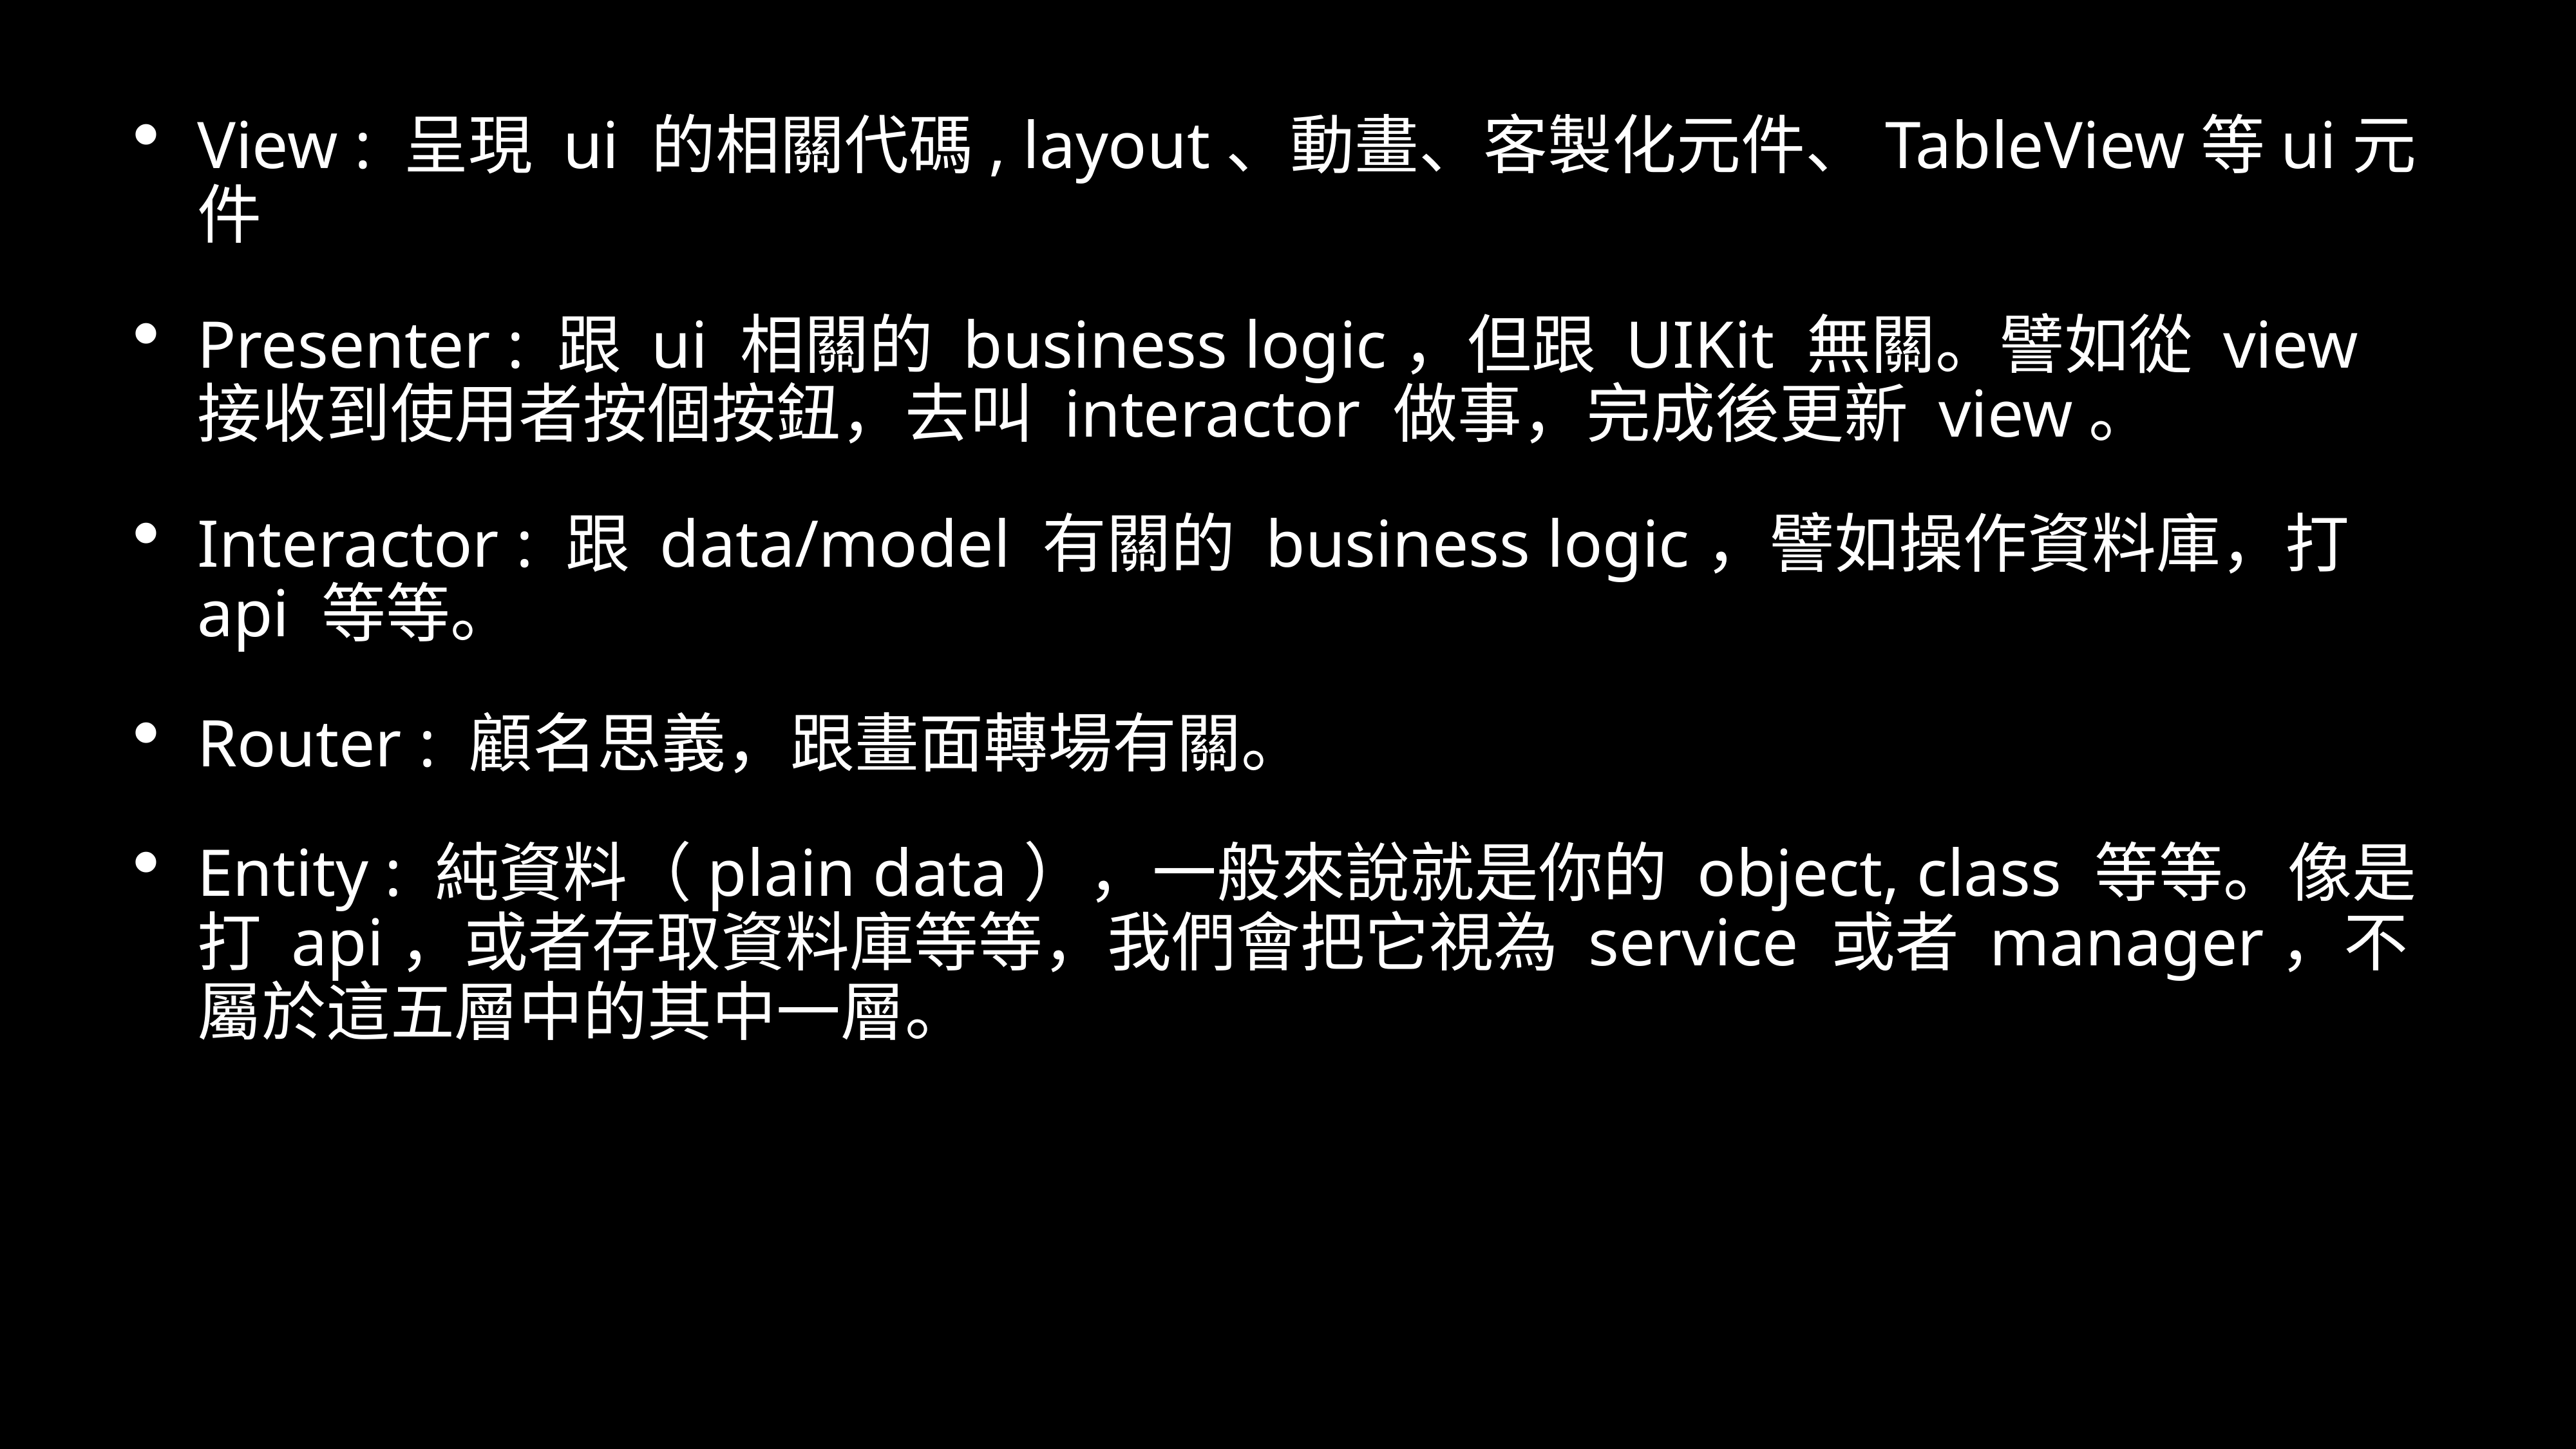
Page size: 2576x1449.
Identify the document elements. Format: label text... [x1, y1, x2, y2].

list View : 呈現 ui 的相關代碼, layout、動畫、客製化元件、TableView等ui元件 Presenter : 跟 ui 相關的 business logic，但跟 UIKit 無關。譬如從 view 接收到使用者按個按鈕，去叫 interactor 做事，完成後更新 view。 Interactor : 跟 data/model 有關的 business logic，譬如操作資料庫，打 api 等等。 Router : 顧名思義，跟畫面轉場有關。 Entity : 純資料（plain data），一般來說就是你的 object, class 等等。像是打 api，或者存取資料庫等等，我們會把它視為 service 或者 manager，不屬於這五層中的其中一層。 [127, 107, 2449, 1342]
